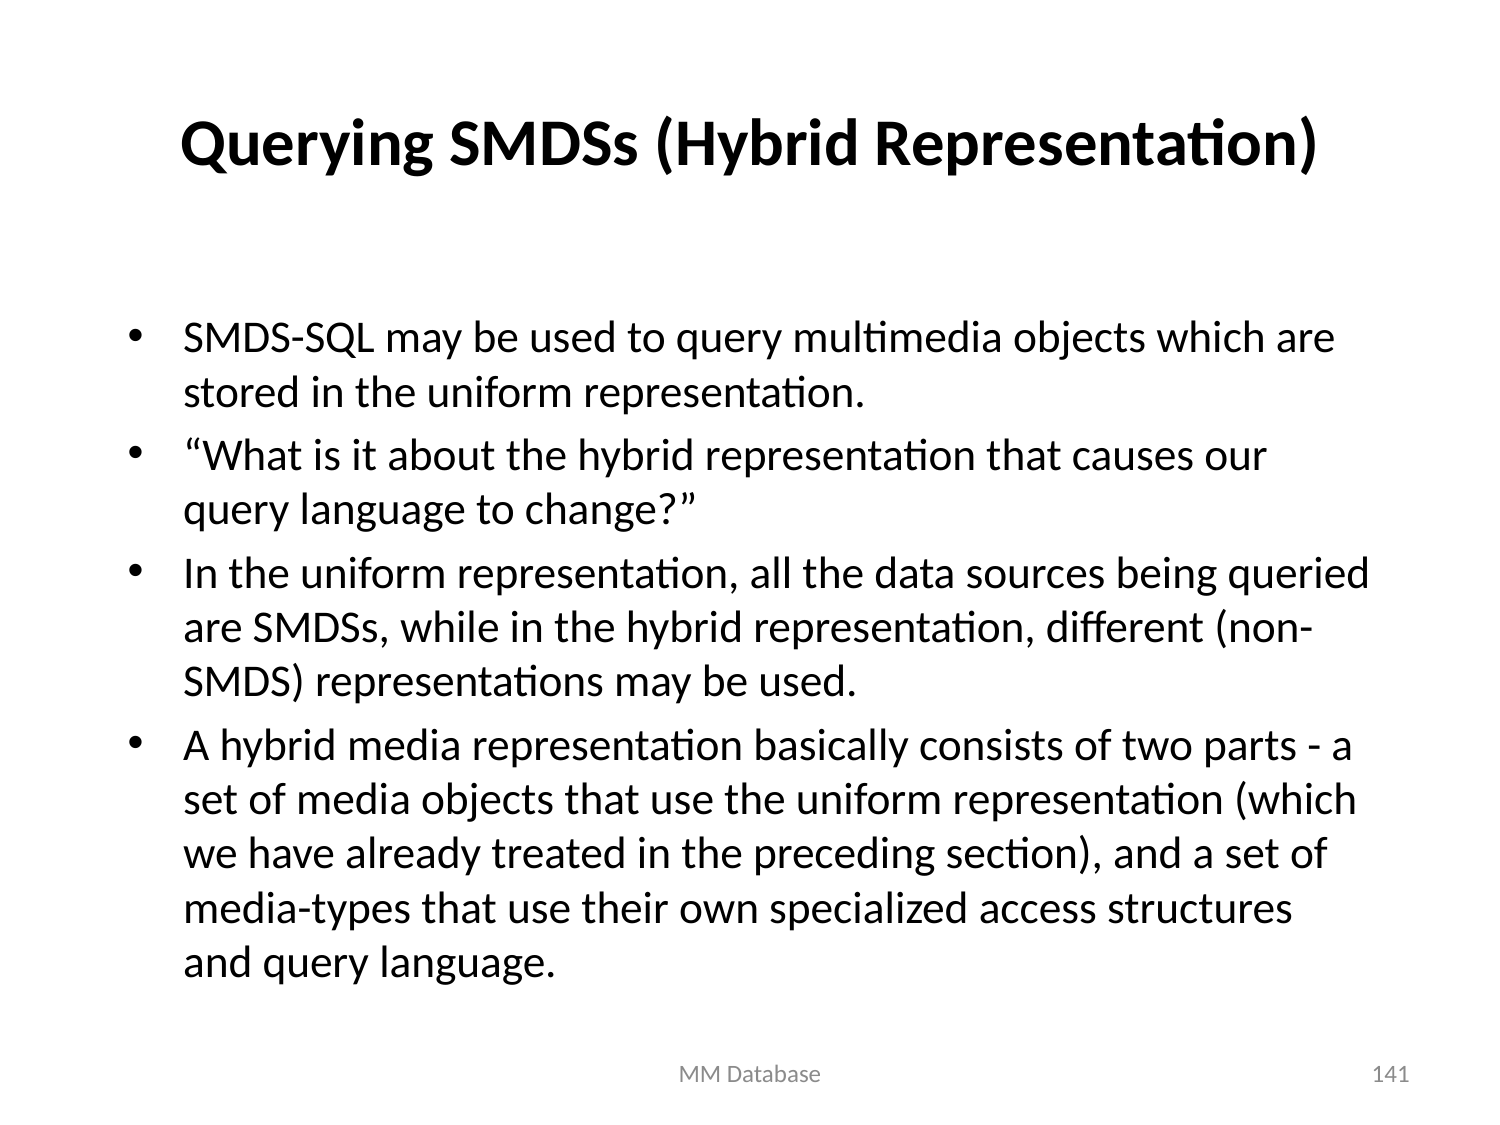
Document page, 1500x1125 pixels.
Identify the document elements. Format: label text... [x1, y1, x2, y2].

list SMDS-SQL may be used to query multimedia objects which are stored in the uniform representation. “What is it about the hybrid representation that causes our query language to change?” In the uniform representation, all the data sources being queried are SMDSs, while in the hybrid representation, different (non-SMDS) representations may be used. A hybrid media representation basically consists of two parts - a set of media objects that use the uniform representation (which we have already treated in the preceding section), and a set of media-types that use their own specialized access structures and query language. [112, 299, 1388, 1000]
footer MM Database [512, 1042, 988, 1103]
slide_number 141 [1074, 1042, 1425, 1103]
title Querying SMDSs (Hybrid Representation) [75, 45, 1425, 233]
